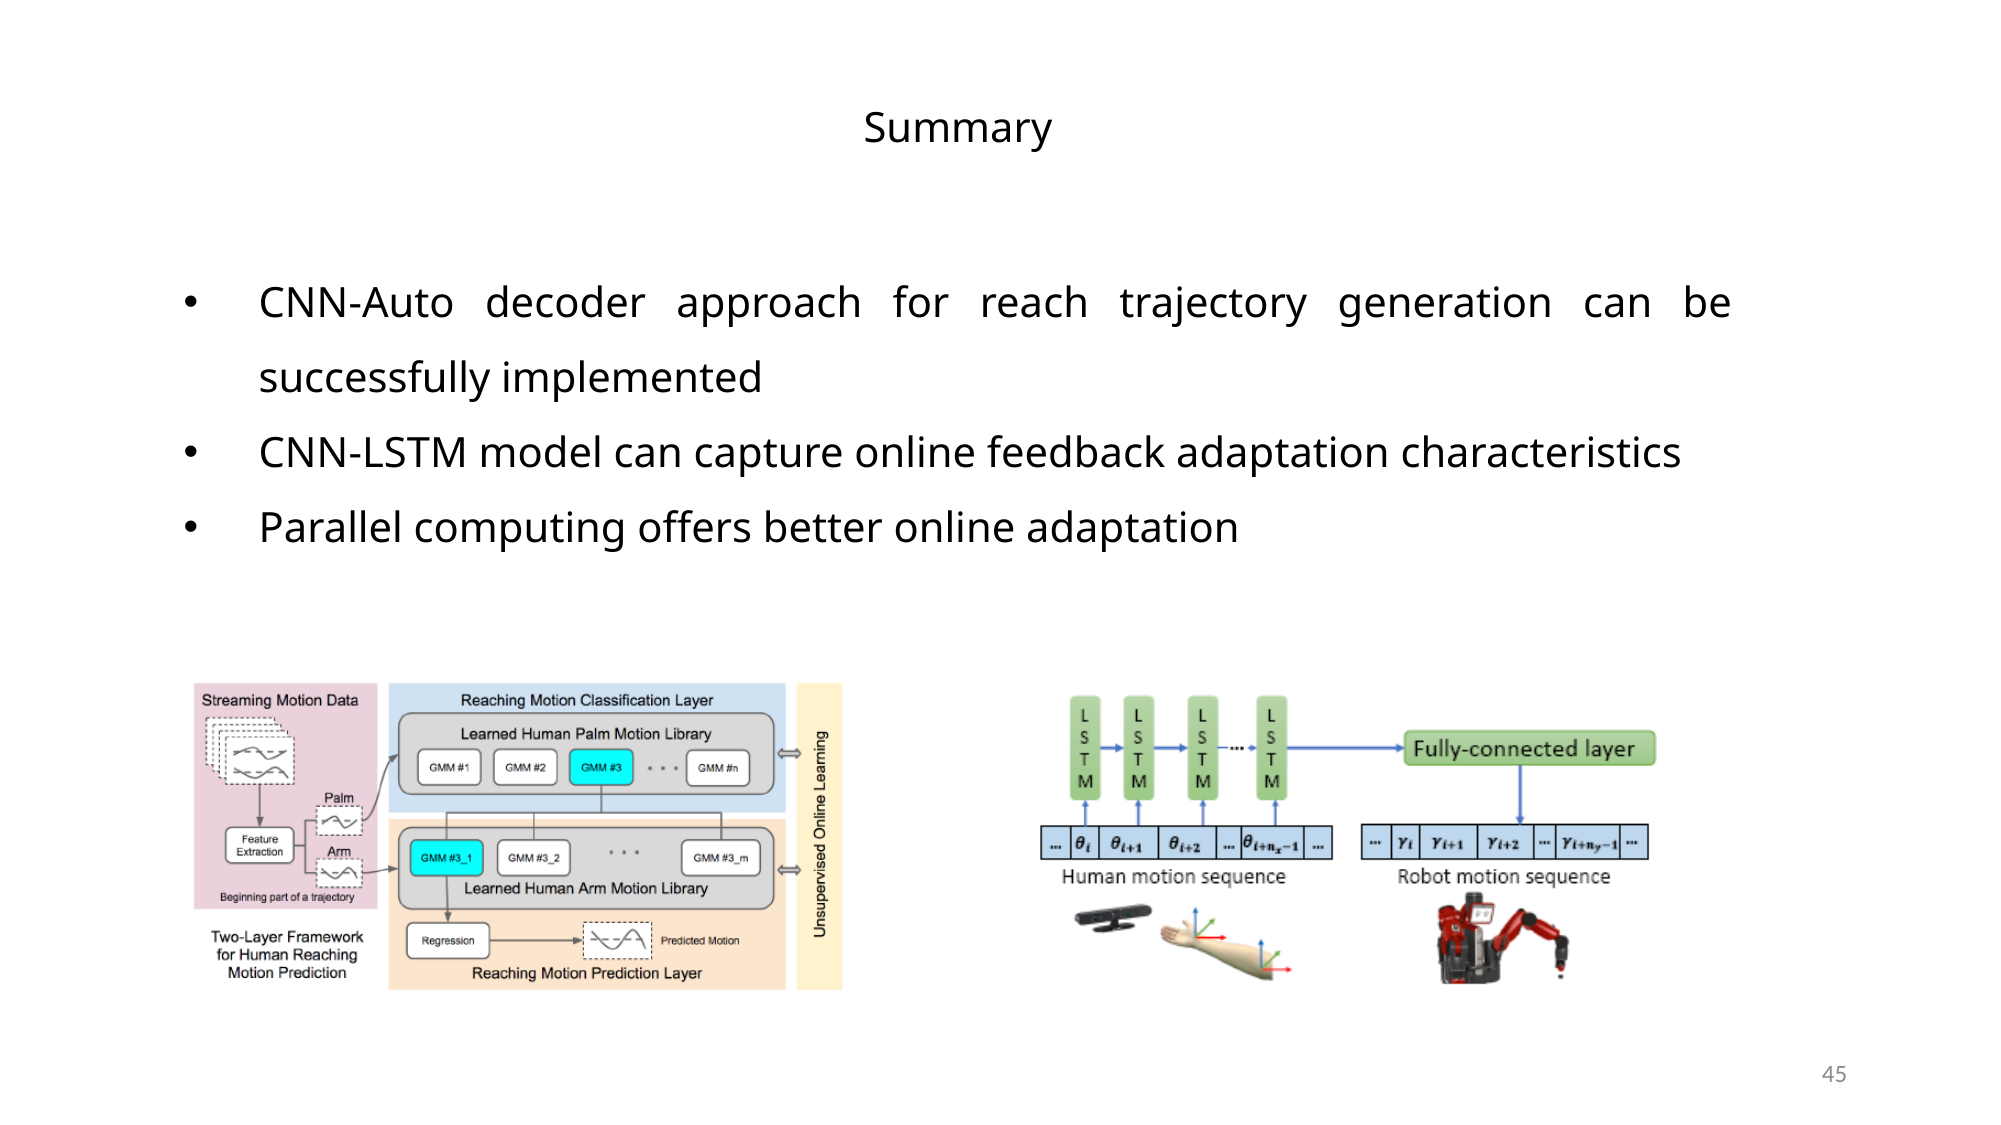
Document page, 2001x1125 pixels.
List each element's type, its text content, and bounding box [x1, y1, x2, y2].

slide_number 45 [1412, 1042, 1863, 1103]
picture [1025, 678, 1671, 1003]
picture [188, 678, 848, 999]
text_box Summary CNN-Auto decoder approach for reach trajectory generation can be successfully implemented CNN-LSTM model can capture online feedback adaptation characteristics Parallel computing offers better online adaptation [168, 93, 1748, 559]
